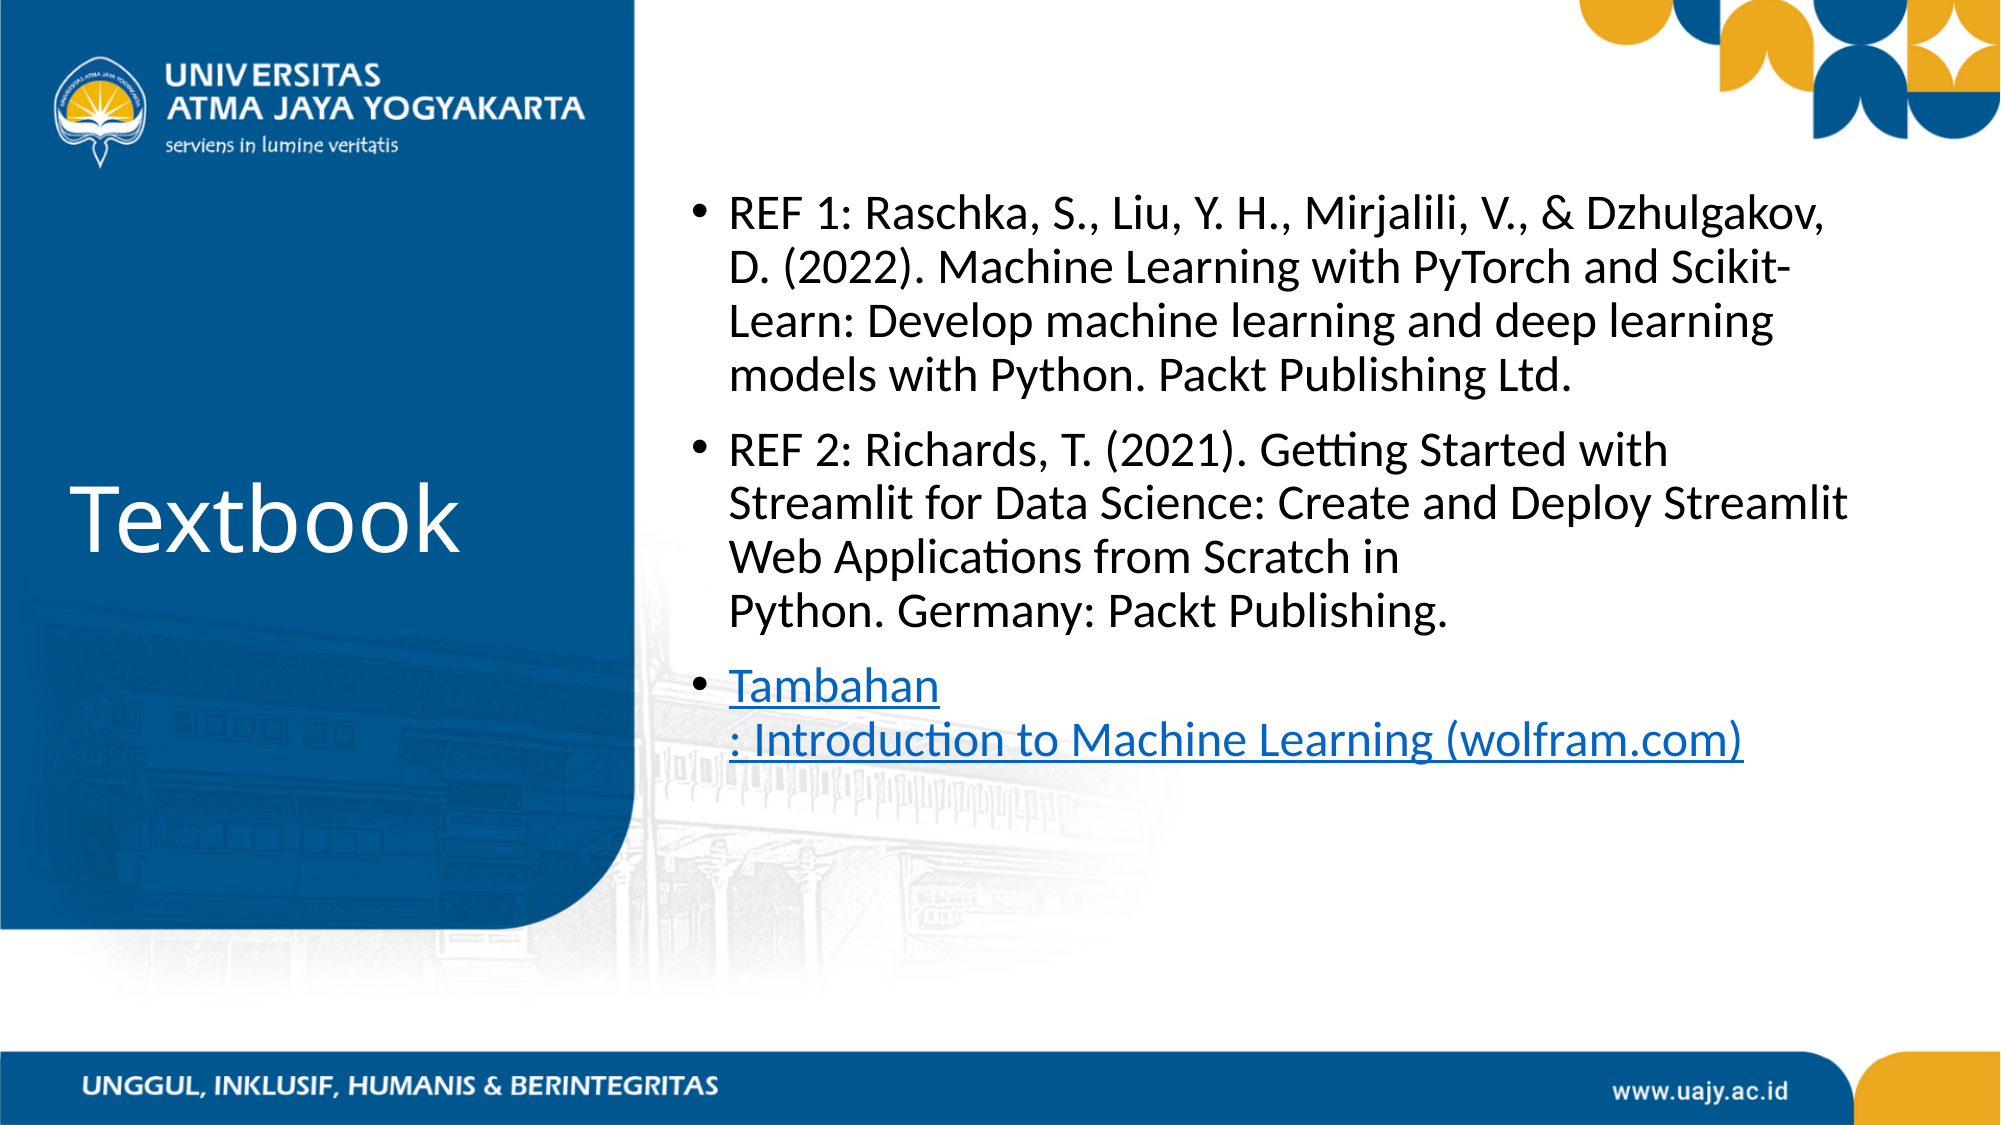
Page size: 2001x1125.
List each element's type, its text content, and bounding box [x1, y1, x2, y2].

picture [0, 0, 2001, 1125]
title Textbook [54, 369, 574, 677]
list REF 1: Raschka, S., Liu, Y. H., Mirjalili, V., & Dzhulgakov, D. (2022). Machine Learning with PyTorch and Scikit-Learn: Develop machine learning and deep learning models with Python. Packt Publishing Ltd. REF 2: Richards, T. (2021). Getting Started with Streamlit for Data Science: Create and Deploy Streamlit Web Applications from Scratch in Python. Germany: Packt Publishing. Tambahan: Introduction to Machine Learning (wolfram.com) [676, 178, 1868, 997]
